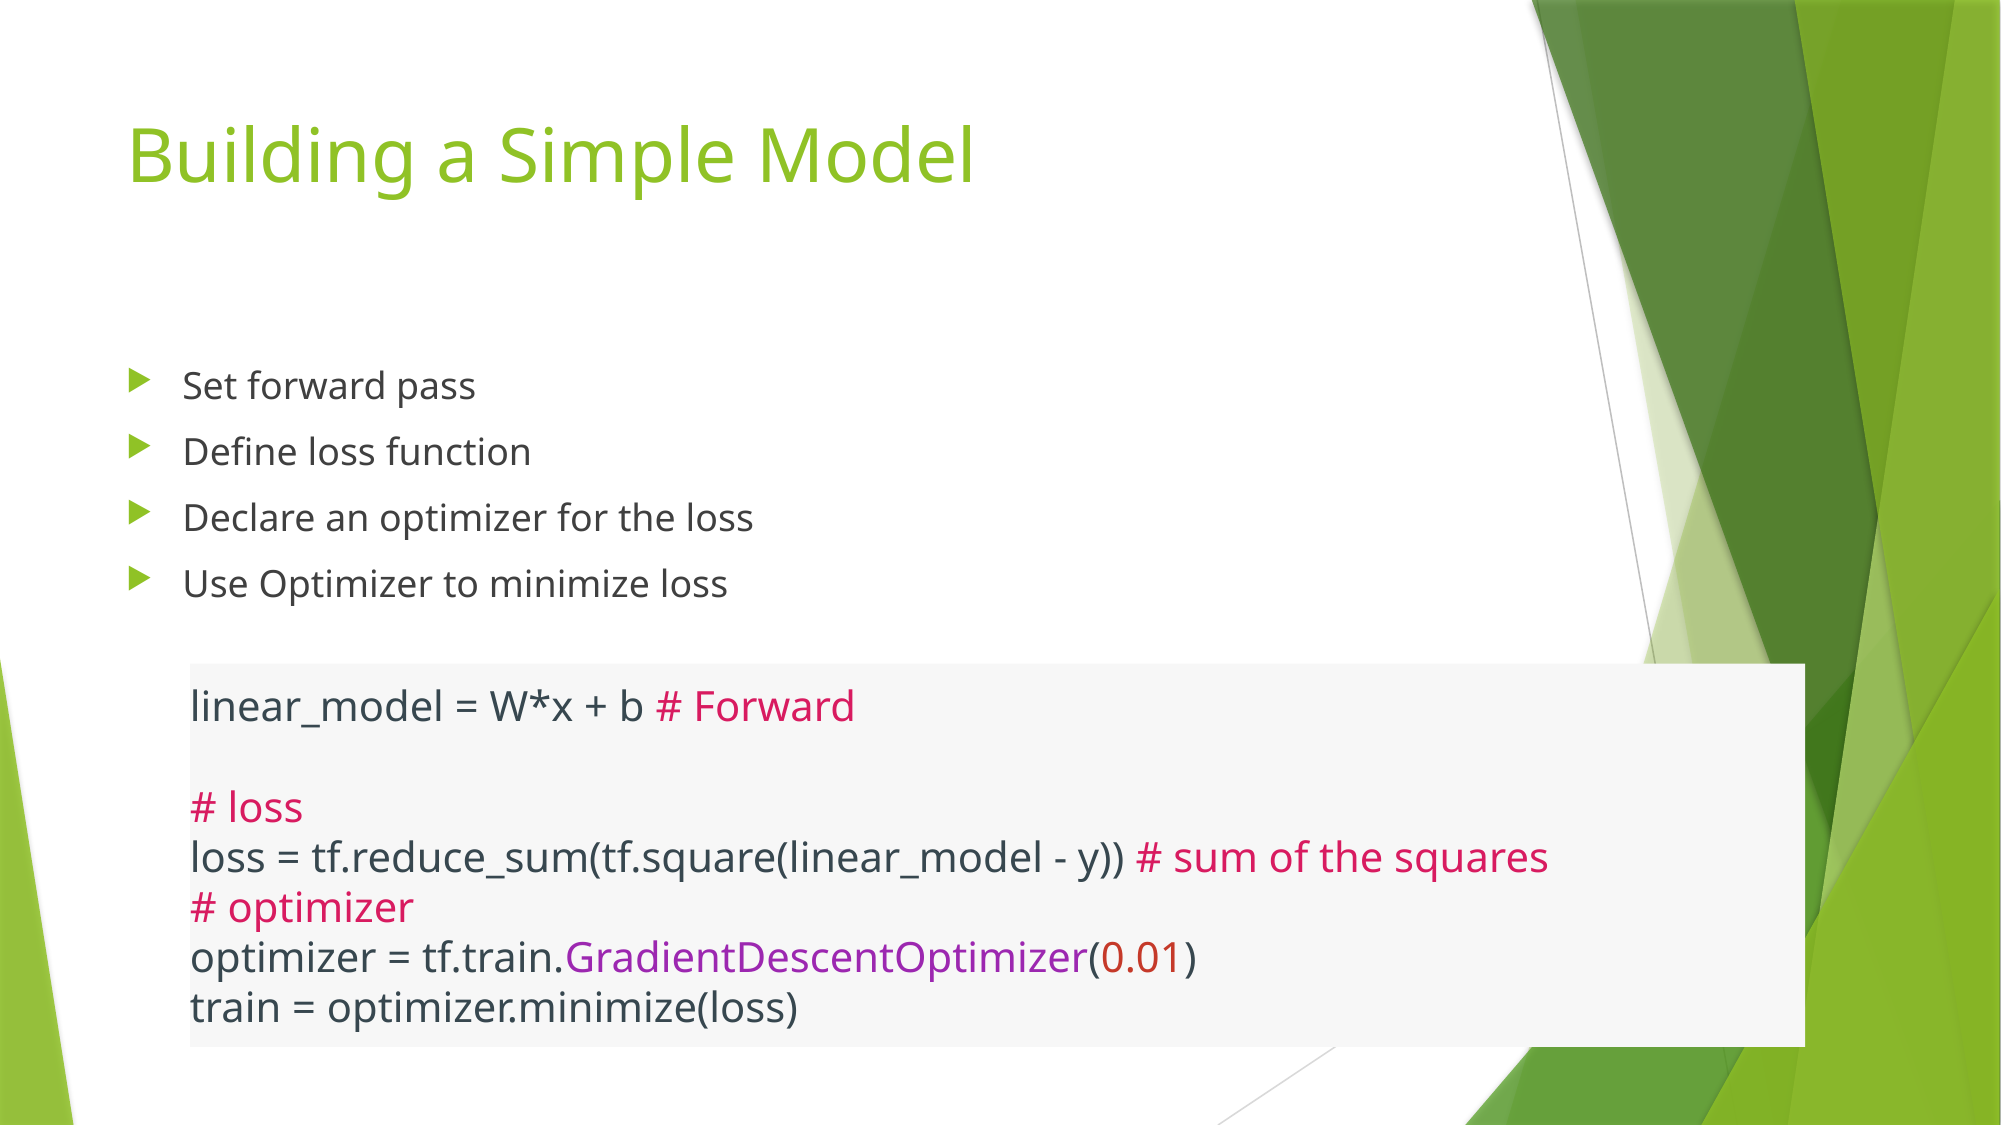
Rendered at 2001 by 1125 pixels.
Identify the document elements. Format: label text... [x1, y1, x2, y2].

text_box linear_model = W*x + b # Forward # loss loss = tf.reduce_sum(tf.square(linear_model - y)) # sum of the squares # optimizer optimizer = tf.train.GradientDescentOptimizer(0.01) train = optimizer.minimize(loss) [190, 663, 1806, 1047]
title Building a Simple Model [111, 99, 1522, 317]
list Set forward pass Define loss function Declare an optimizer for the loss Use Optimizer to minimize loss [111, 354, 1522, 992]
